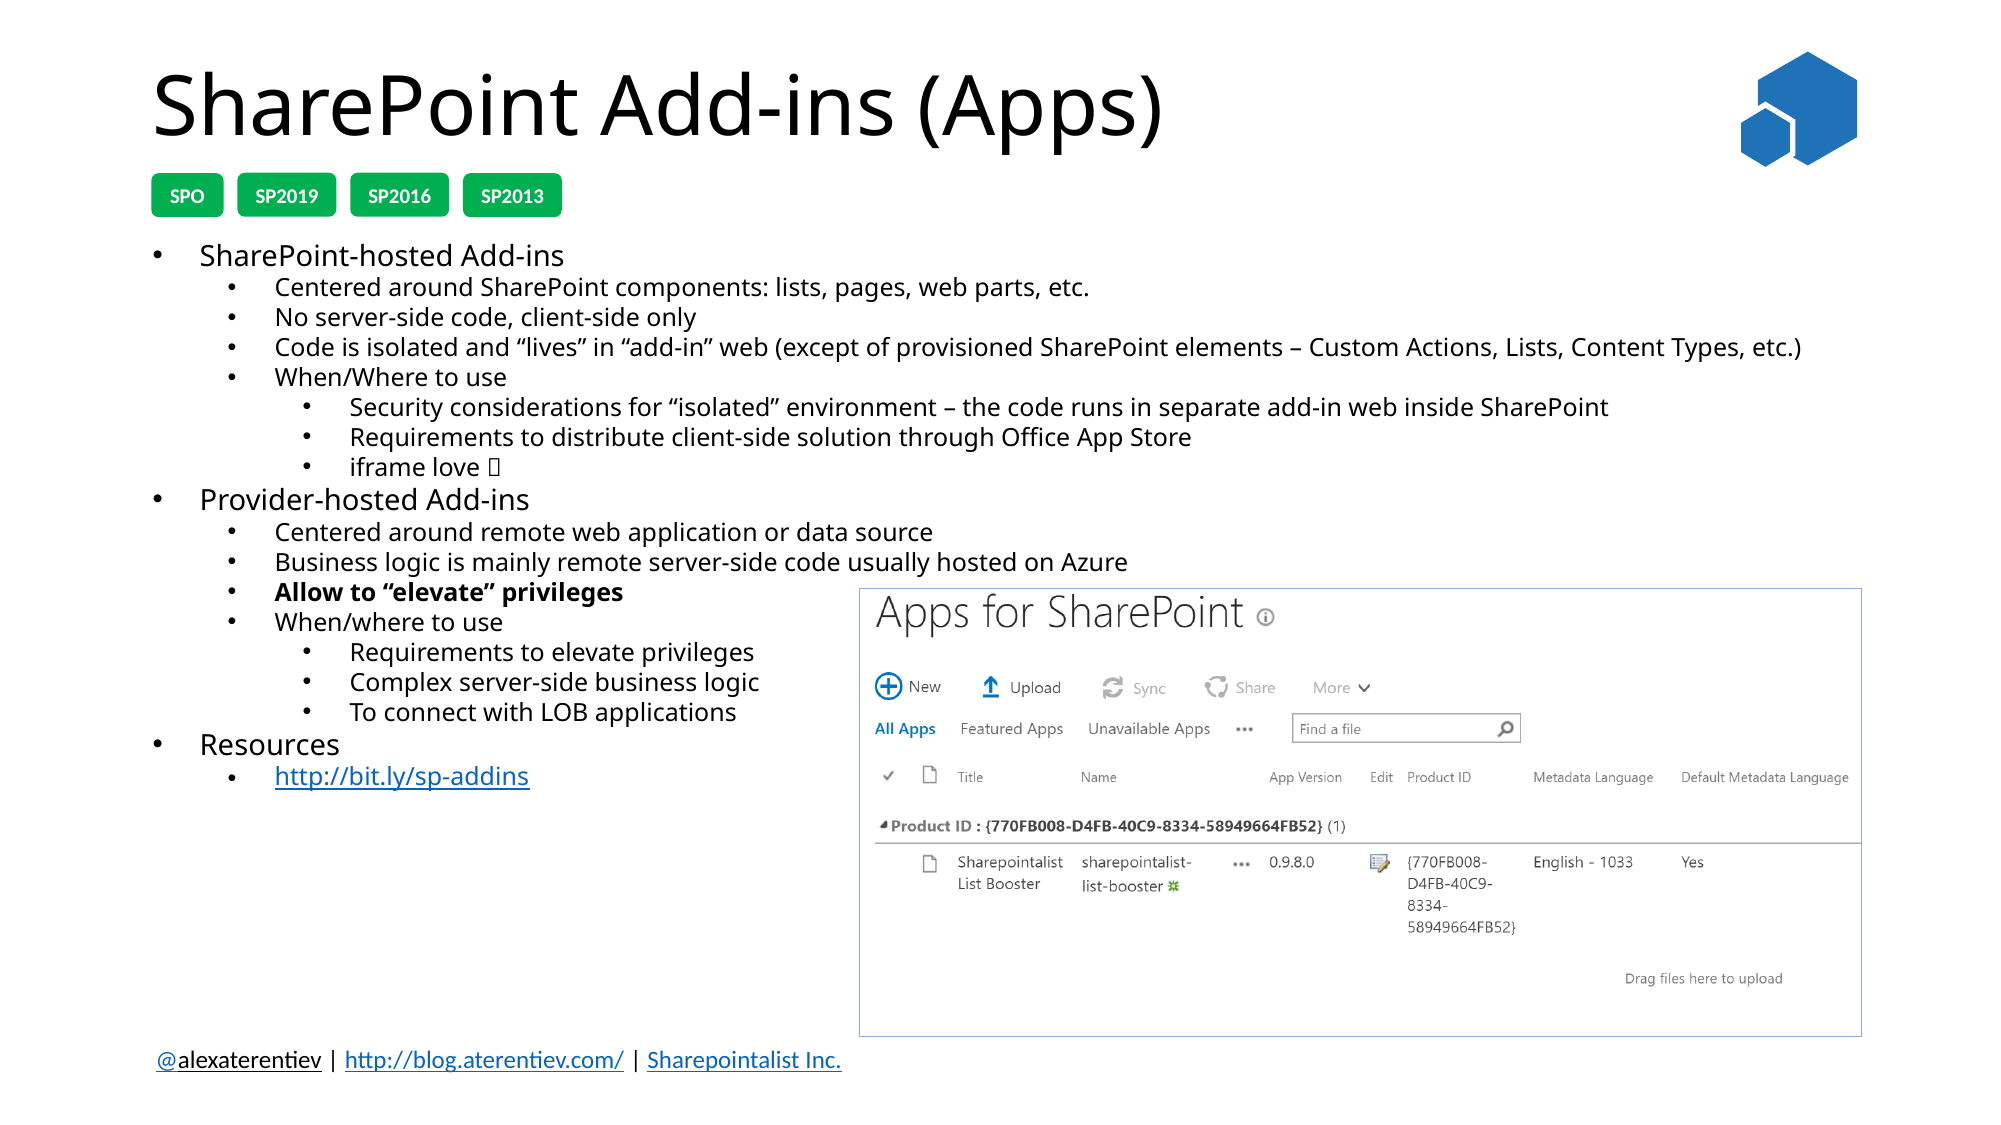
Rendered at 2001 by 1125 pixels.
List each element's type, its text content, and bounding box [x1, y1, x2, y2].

title SharePoint Add-ins (Apps) [137, 0, 1863, 218]
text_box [151, 172, 562, 218]
text_box @alexaterentiev | http://blog.aterentiev.com/ | Sharepointalist Inc. [140, 1036, 857, 1082]
text_box SharePoint-hosted Add-ins Centered around SharePoint components: lists, pages, web parts, etc. No server-side code, client-side only Code is isolated and “lives” in “add-in” web (except of provisioned SharePoint elements – Custom Actions, Lists, Content Types, etc.) When/Where to use Security considerations for “isolated” environment – the code runs in separate add-in web inside SharePoint Requirements to distribute client-side solution through Office App Store iframe love  Provider-hosted Add-ins Centered around remote web application or data source Business logic is mainly remote server-side code usually hosted on Azure Allow to “elevate” privileges When/where to use Requirements to elevate privileges Complex server-side business logic To connect with LOB applications Resources http://bit.ly/sp-addins [137, 229, 1863, 803]
picture [859, 587, 1862, 1037]
picture [1734, 44, 1863, 174]
